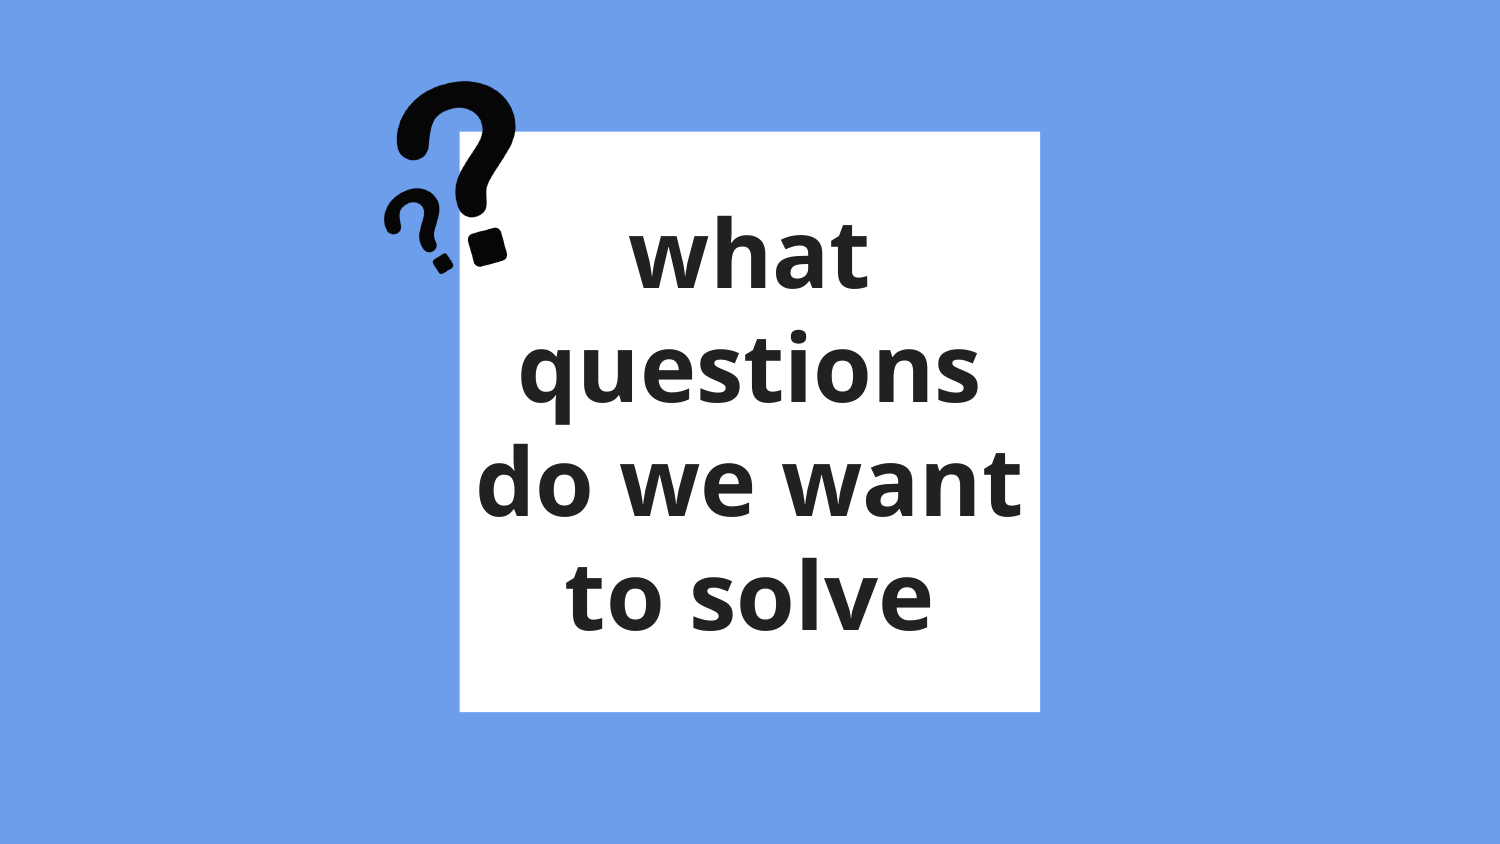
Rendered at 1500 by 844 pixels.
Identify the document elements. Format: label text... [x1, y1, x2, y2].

title what questions do we want to solve [459, 131, 1041, 713]
picture [324, 56, 576, 307]
